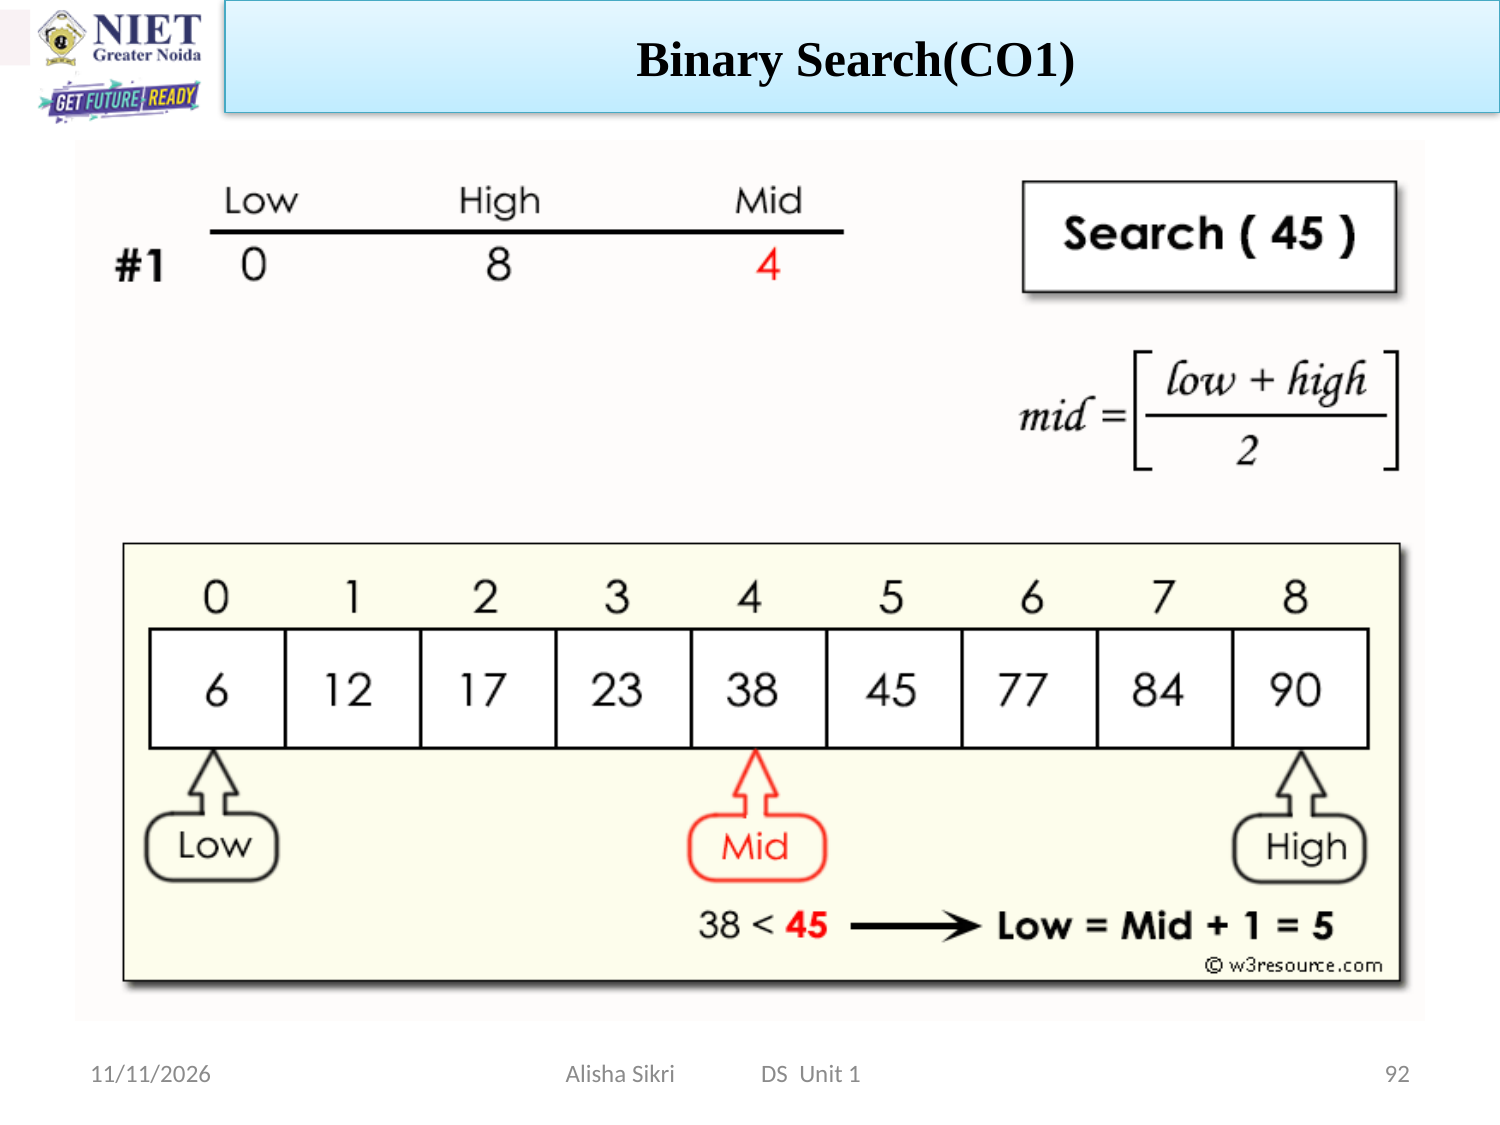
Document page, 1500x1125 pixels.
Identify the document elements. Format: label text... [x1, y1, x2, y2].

picture [74, 140, 1426, 1022]
footer Alisha Sikri DS Unit 1 [225, 1042, 1074, 1103]
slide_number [75, 1042, 225, 1103]
slide_number 92 [1074, 1042, 1425, 1103]
text_box Binary Search(CO1) [238, 0, 1500, 113]
picture [0, 0, 238, 135]
